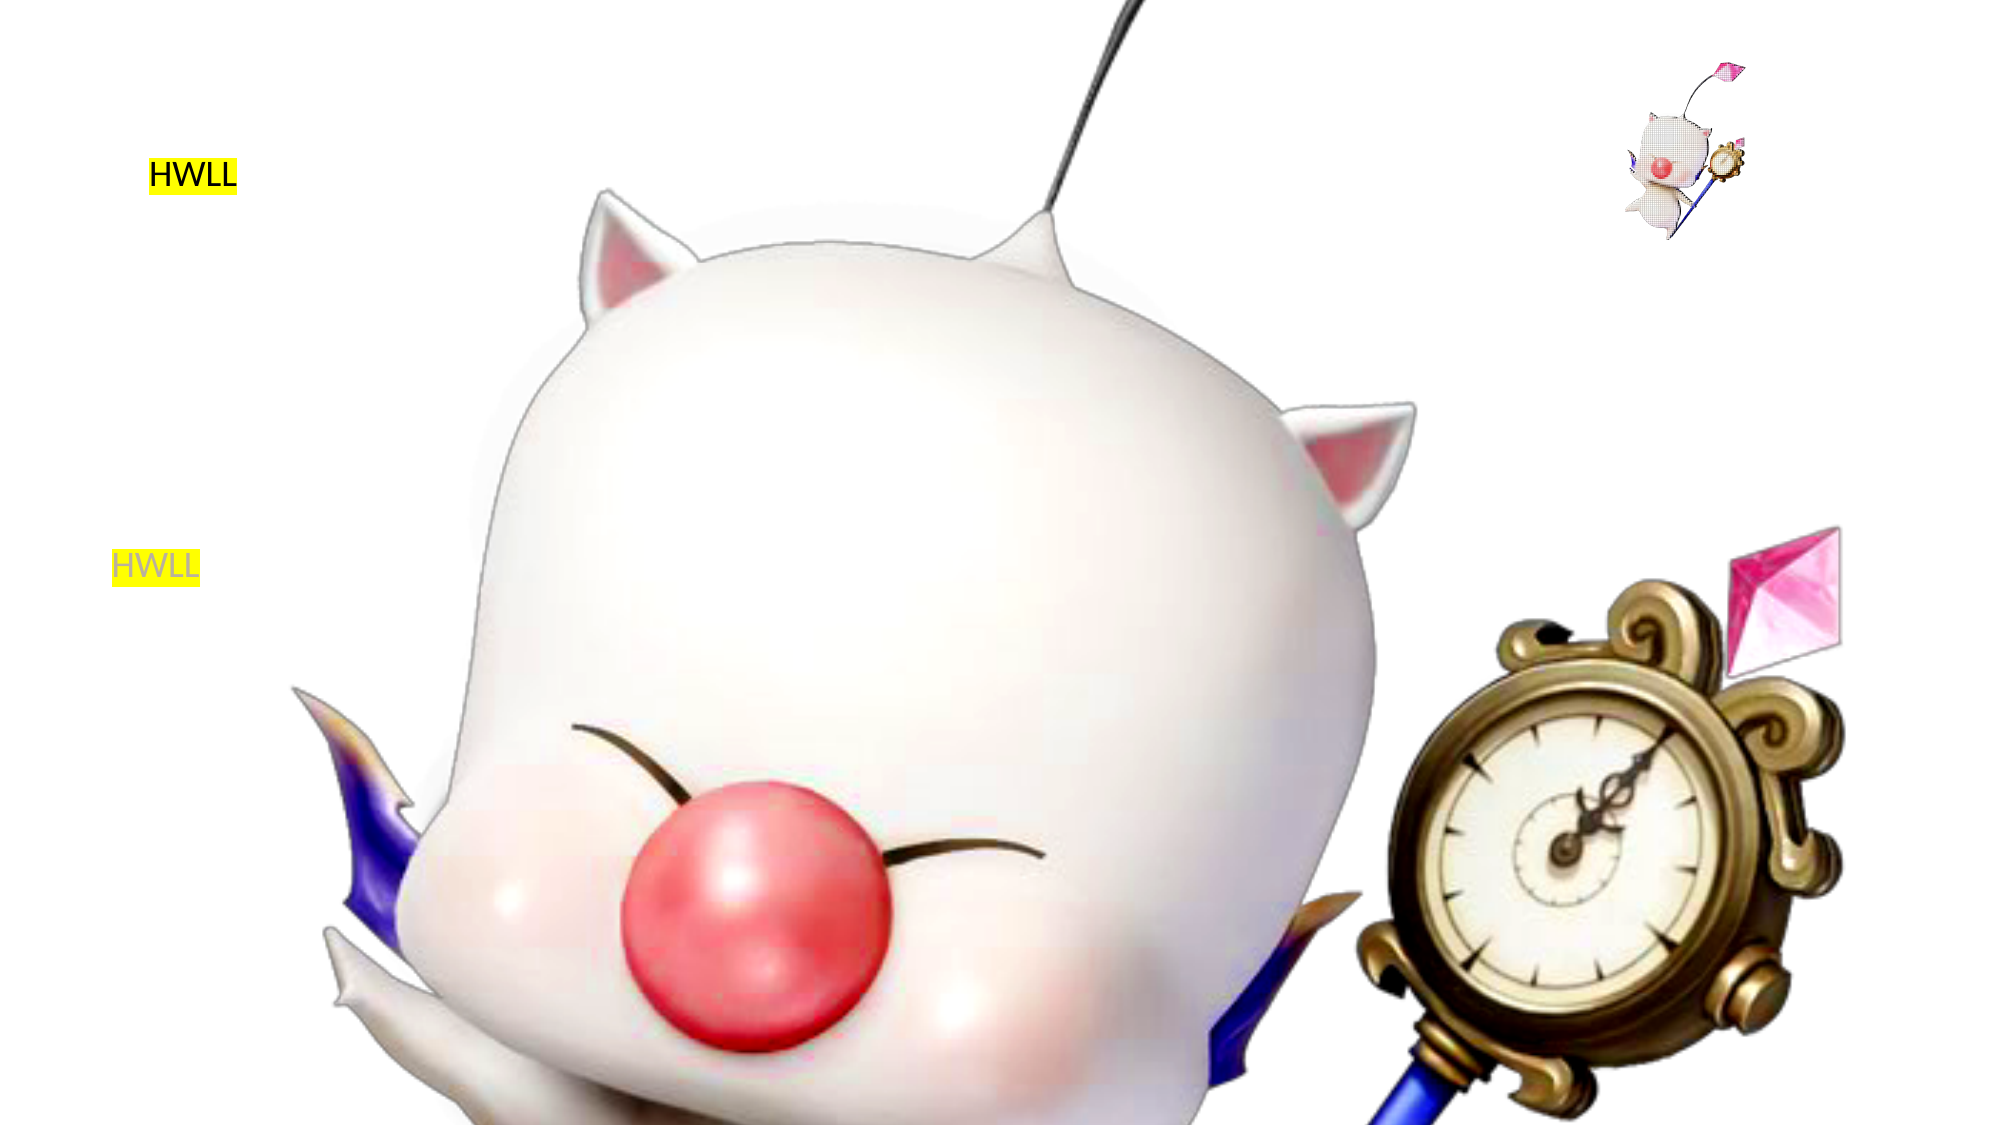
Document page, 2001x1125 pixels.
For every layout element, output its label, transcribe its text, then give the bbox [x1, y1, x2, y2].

text_box HWLL [134, 141, 264, 201]
picture [264, 0, 1866, 1125]
text_box HWLL [96, 532, 264, 592]
